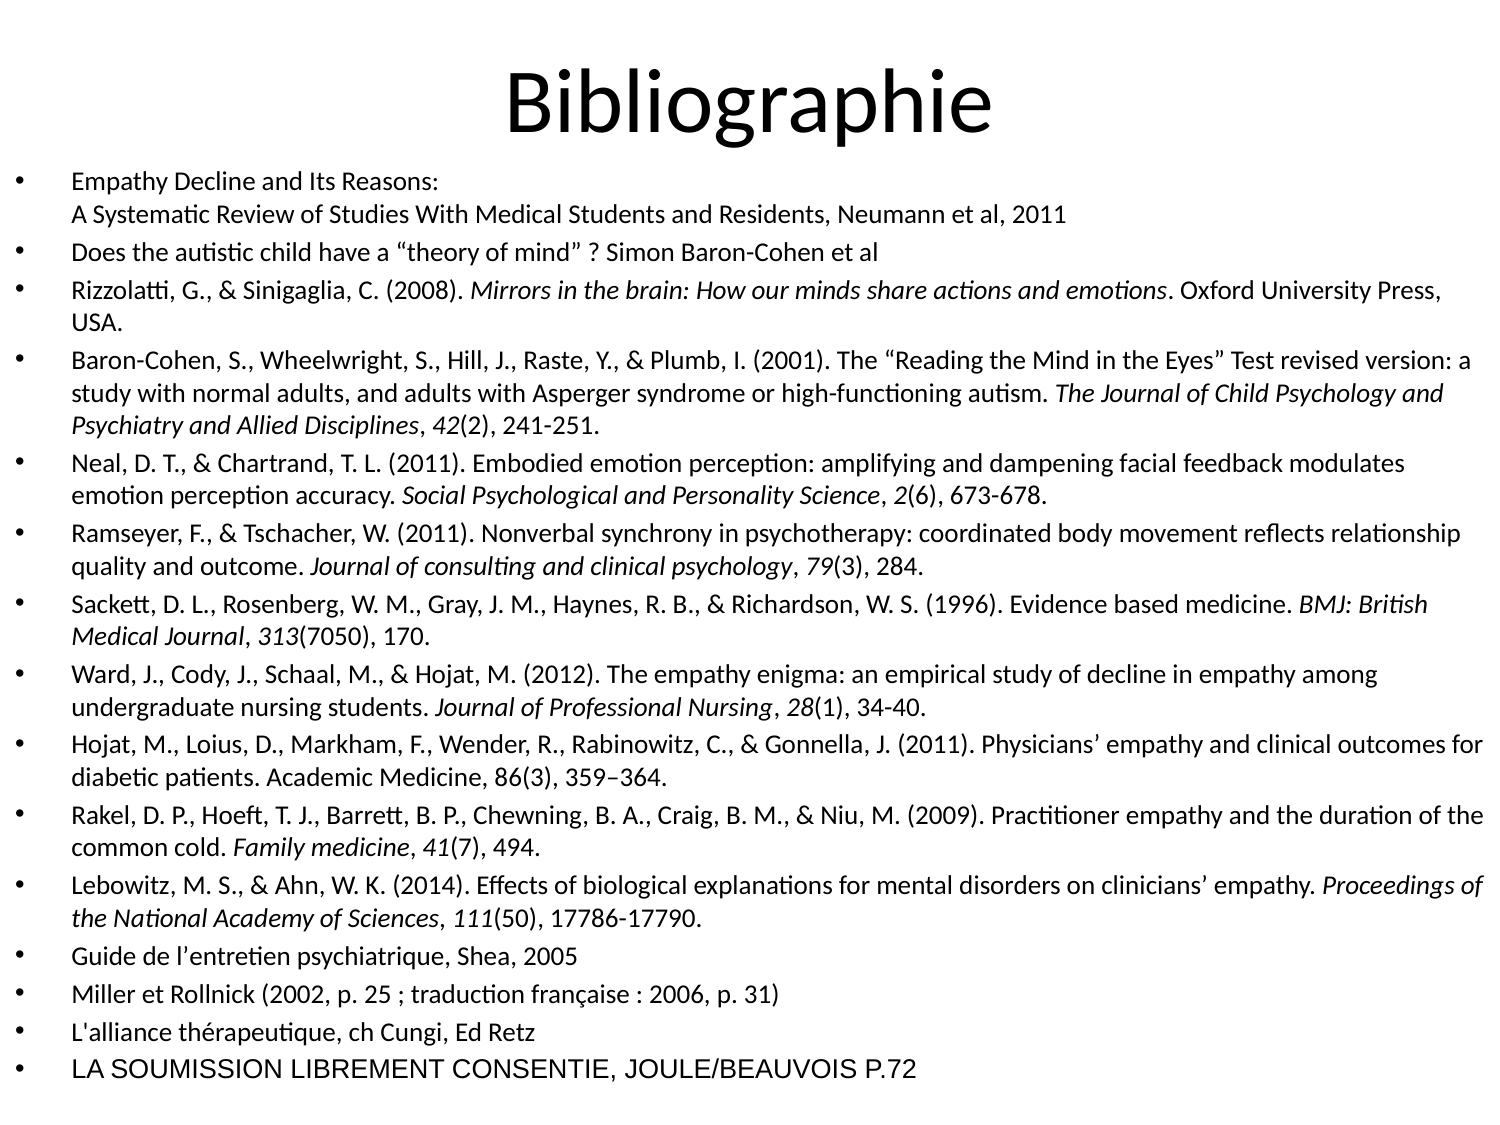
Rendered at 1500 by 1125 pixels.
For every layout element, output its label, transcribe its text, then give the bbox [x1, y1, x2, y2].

list Empathy Decline and Its Reasons: A Systematic Review of Studies With Medical Students and Residents, Neumann et al, 2011 Does the autistic child have a “theory of mind” ? Simon Baron-Cohen et al Rizzolatti, G., & Sinigaglia, C. (2008). Mirrors in the brain: How our minds share actions and emotions. Oxford University Press, USA. Baron-Cohen, S., Wheelwright, S., Hill, J., Raste, Y., & Plumb, I. (2001). The “Reading the Mind in the Eyes” Test revised version: a study with normal adults, and adults with Asperger syndrome or high-functioning autism. The Journal of Child Psychology and Psychiatry and Allied Disciplines, 42(2), 241-251. Neal, D. T., & Chartrand, T. L. (2011). Embodied emotion perception: amplifying and dampening facial feedback modulates emotion perception accuracy. Social Psychological and Personality Science, 2(6), 673-678. Ramseyer, F., & Tschacher, W. (2011). Nonverbal synchrony in psychotherapy: coordinated body movement reflects relationship quality and outcome. Journal of consulting and clinical psychology, 79(3), 284. Sackett, D. L., Rosenberg, W. M., Gray, J. M., Haynes, R. B., & Richardson, W. S. (1996). Evidence based medicine. BMJ: British Medical Journal, 313(7050), 170. Ward, J., Cody, J., Schaal, M., & Hojat, M. (2012). The empathy enigma: an empirical study of decline in empathy among undergraduate nursing students. Journal of Professional Nursing, 28(1), 34-40. Hojat, M., Loius, D., Markham, F., Wender, R., Rabinowitz, C., & Gonnella, J. (2011). Physicians’ empathy and clinical outcomes for diabetic patients. Academic Medicine, 86(3), 359–364. Rakel, D. P., Hoeft, T. J., Barrett, B. P., Chewning, B. A., Craig, B. M., & Niu, M. (2009). Practitioner empathy and the duration of the common cold. Family medicine, 41(7), 494. Lebowitz, M. S., & Ahn, W. K. (2014). Effects of biological explanations for mental disorders on clinicians’ empathy. Proceedings of the National Academy of Sciences, 111(50), 17786-17790. Guide de l’entretien psychiatrique, Shea, 2005 Miller et Rollnick (2002, p. 25 ; traduction française : 2006, p. 31) L'alliance thérapeutique, ch Cungi, Ed Retz LA SOUMISSION LIBREMENT CONSENTIE, JOULE/BEAUVOIS P.72 [0, 156, 1500, 1092]
title Bibliographie [75, 2, 1425, 156]
